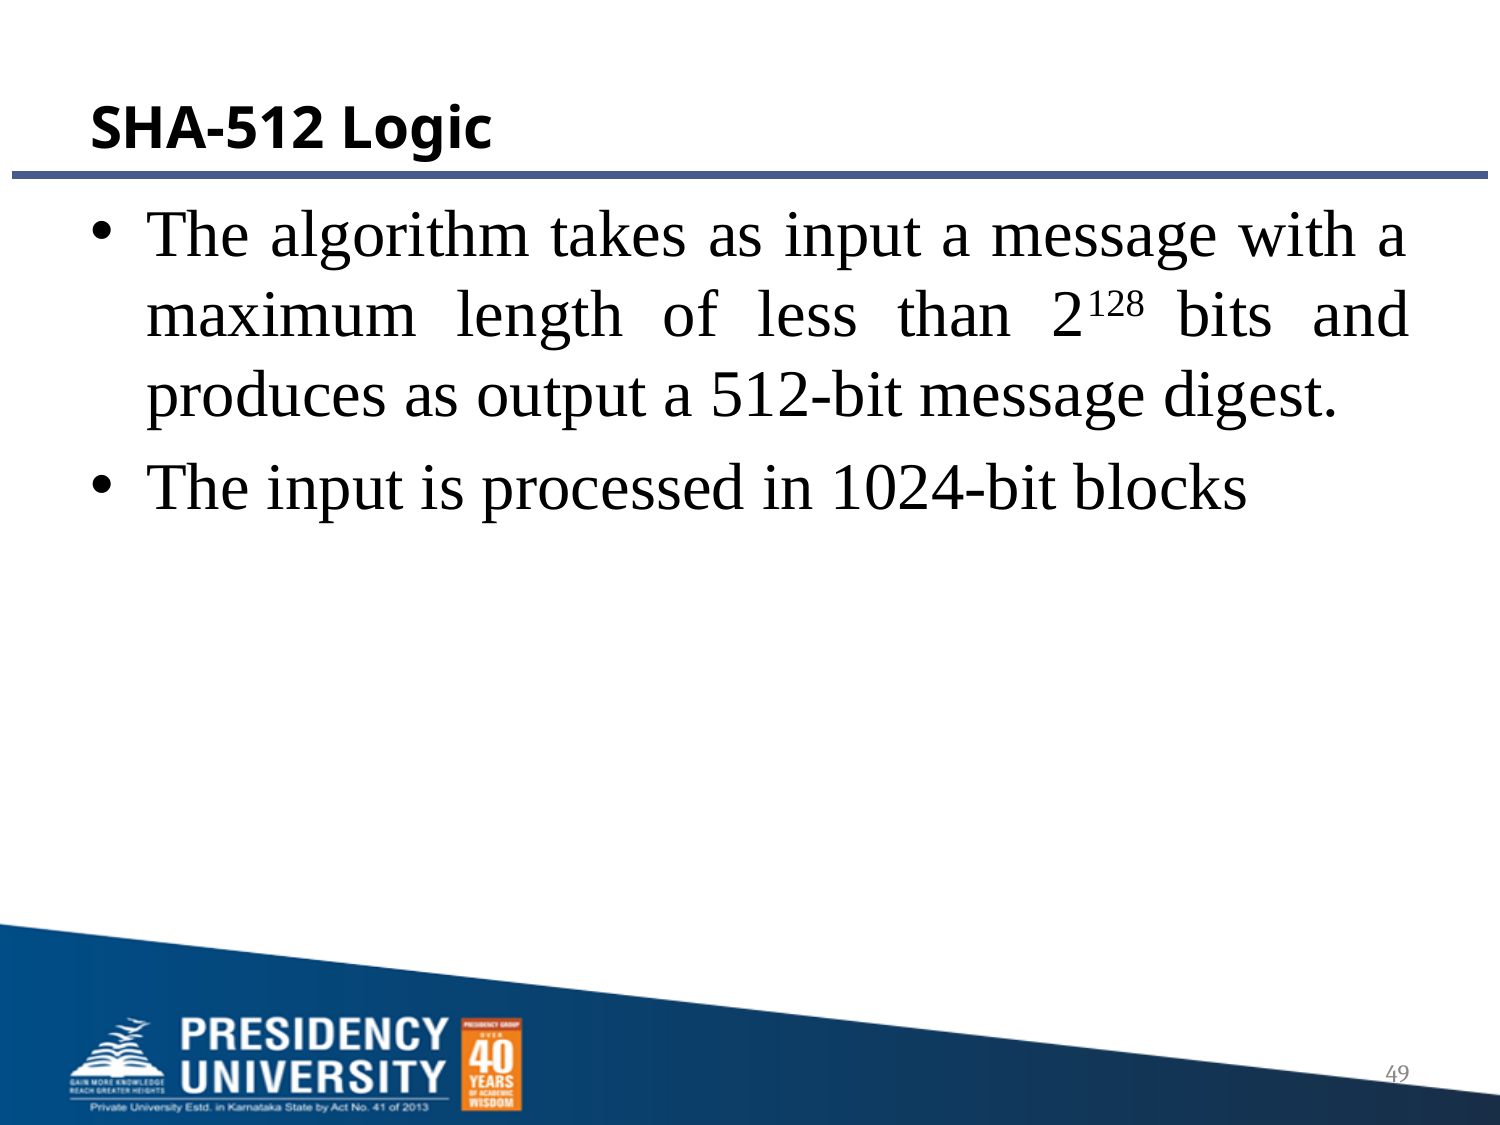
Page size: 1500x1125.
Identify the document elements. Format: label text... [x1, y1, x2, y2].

picture [0, 921, 1500, 1125]
slide_number 49 [1074, 1042, 1425, 1103]
list The algorithm takes as input a message with a maximum length of less than 2128 bits and produces as output a 512-bit message digest. The input is processed in 1024-bit blocks [75, 182, 1425, 950]
title SHA-512 Logic [75, 50, 1425, 168]
